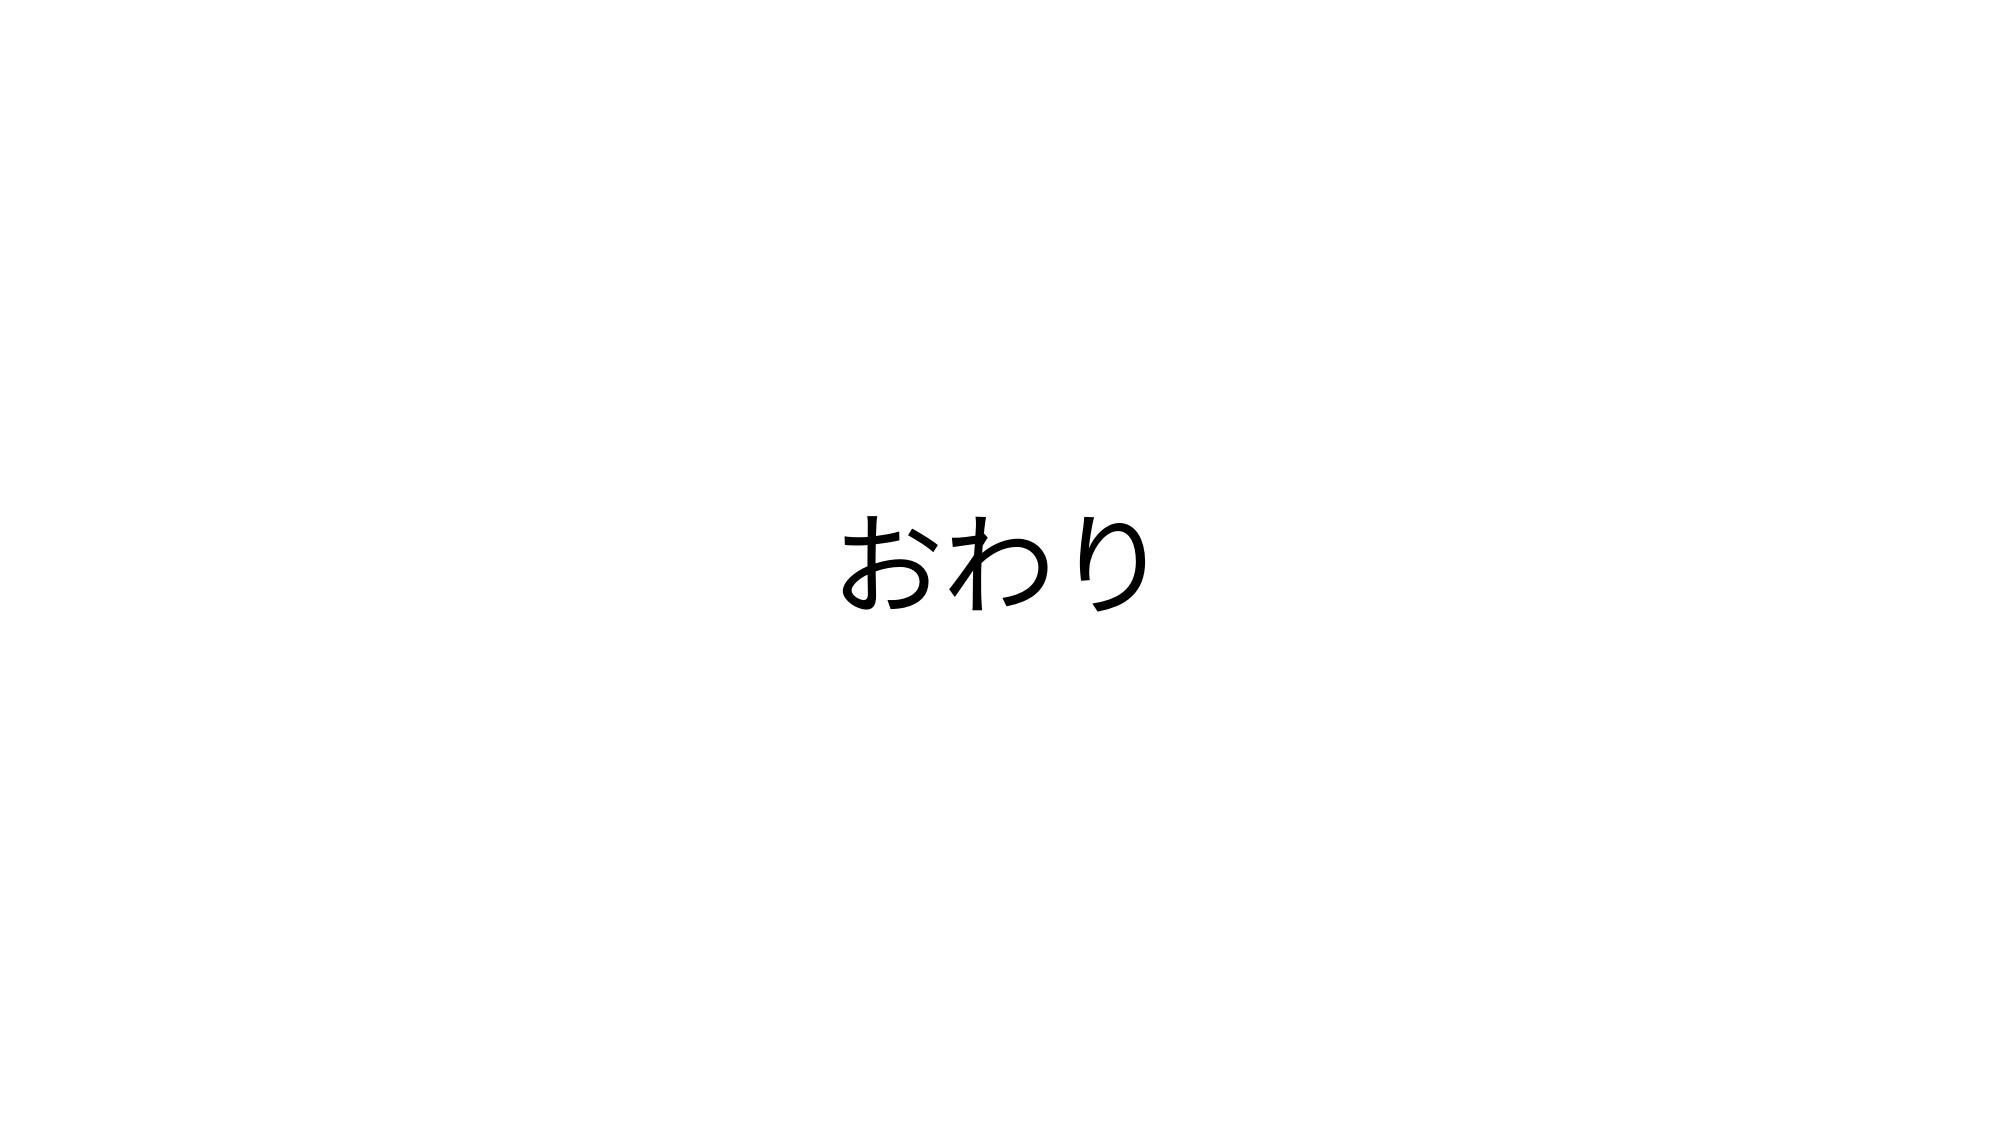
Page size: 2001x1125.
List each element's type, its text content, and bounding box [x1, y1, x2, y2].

text_box おわり [816, 486, 1184, 637]
